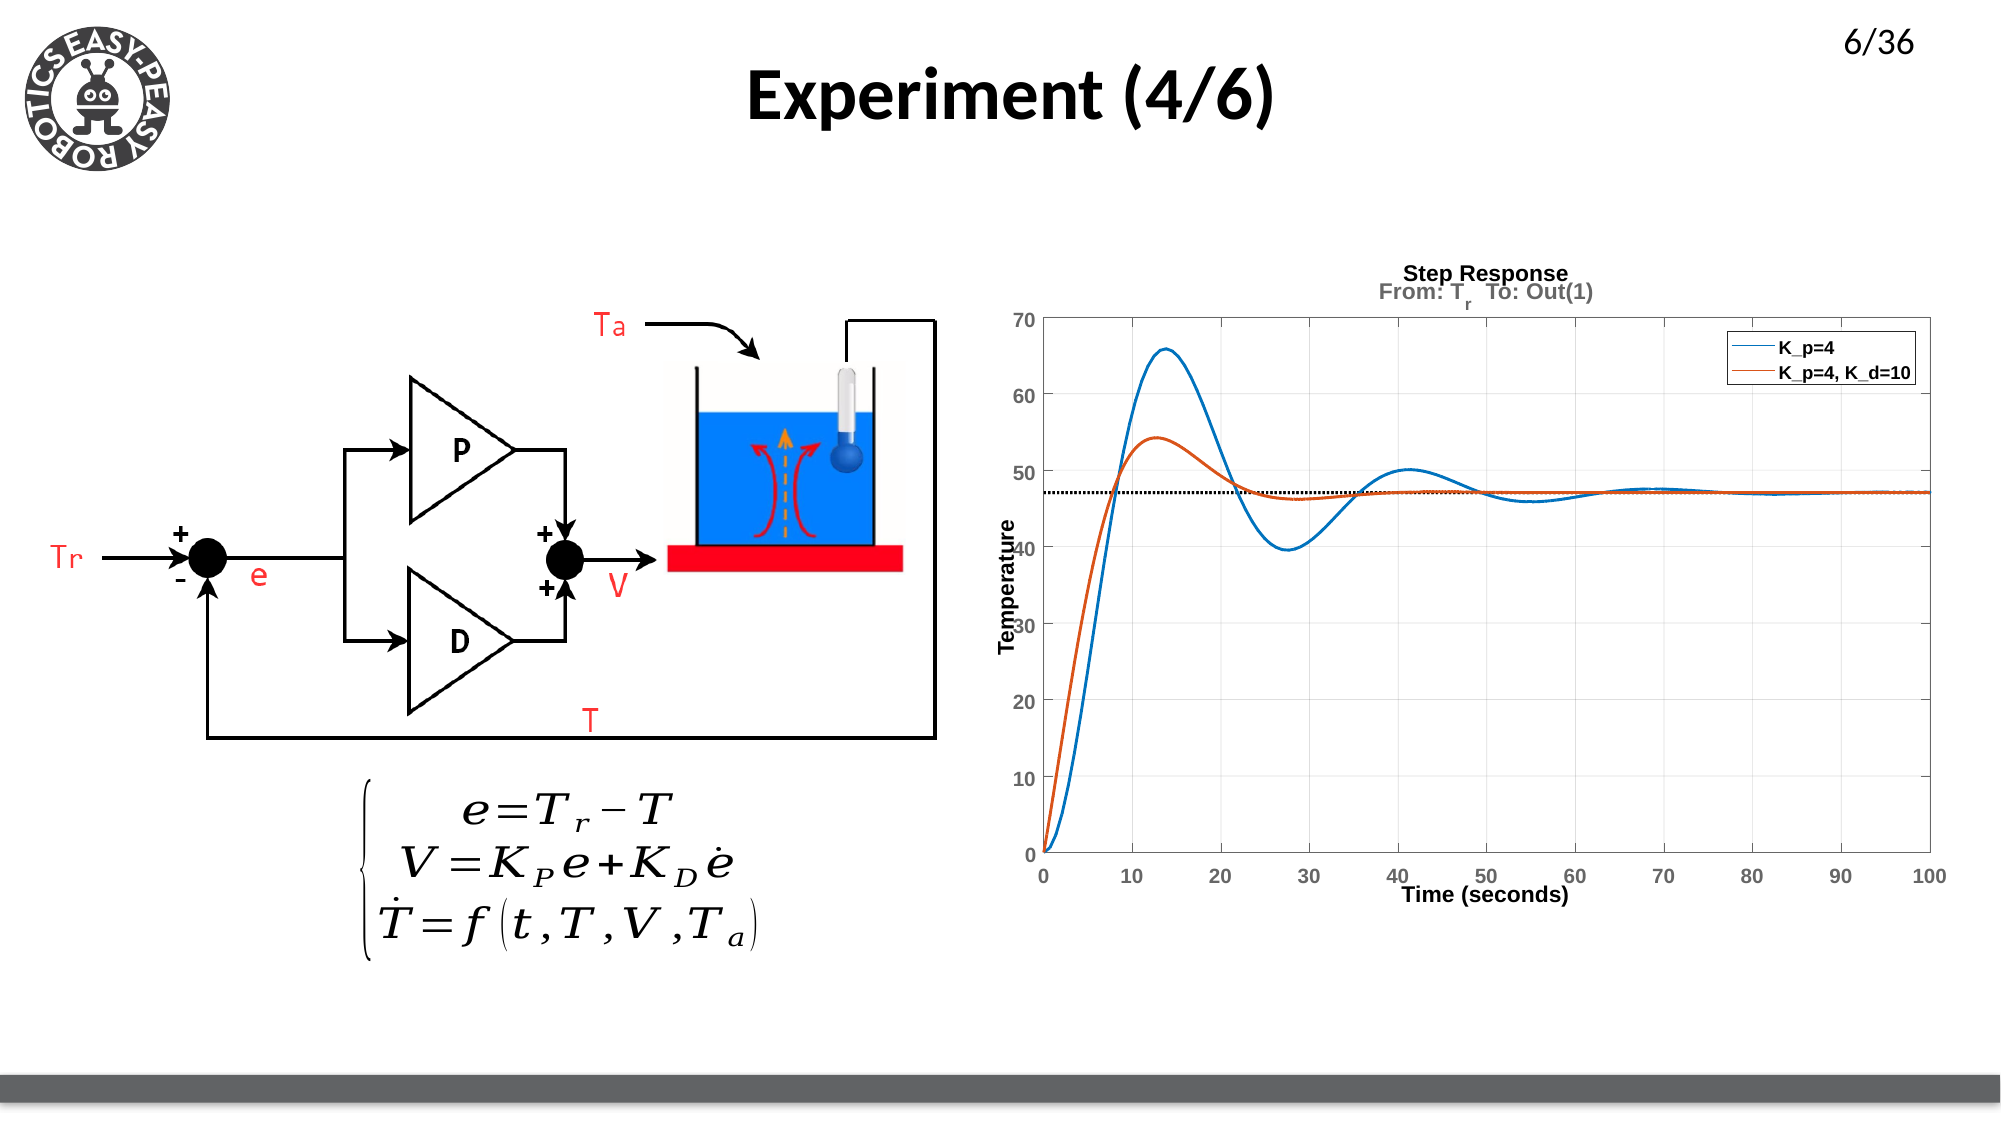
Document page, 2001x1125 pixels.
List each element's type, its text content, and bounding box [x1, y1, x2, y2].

picture [23, 23, 172, 173]
picture [31, 303, 952, 753]
text_box Experiment (4/6) [480, 37, 1544, 143]
picture [980, 244, 1961, 927]
